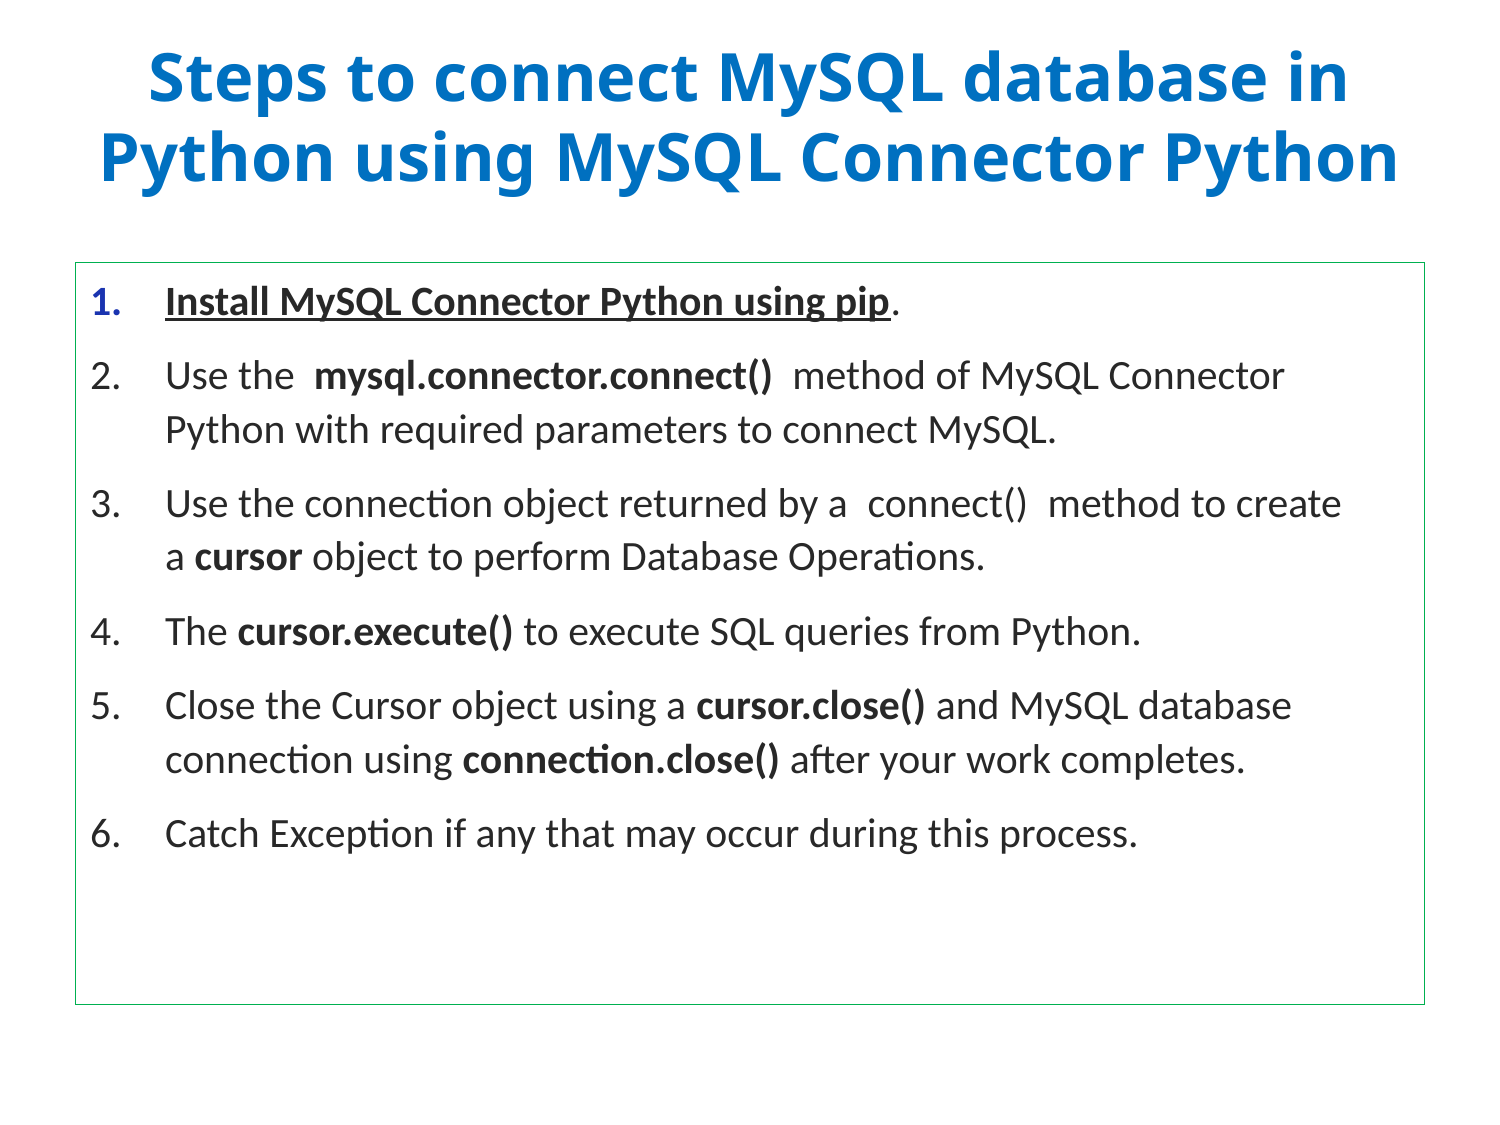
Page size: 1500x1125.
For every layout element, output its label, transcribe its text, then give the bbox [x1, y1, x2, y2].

list Install MySQL Connector Python using pip. Use the mysql.connector.connect() method of MySQL Connector Python with required parameters to connect MySQL. Use the connection object returned by a connect() method to create a cursor object to perform Database Operations. The cursor.execute() to execute SQL queries from Python. Close the Cursor object using a cursor.close() and MySQL database connection using connection.close() after your work completes. Catch Exception if any that may occur during this process. [75, 262, 1425, 1005]
title Steps to connect MySQL database in Python using MySQL Connector Python [75, 45, 1425, 185]
